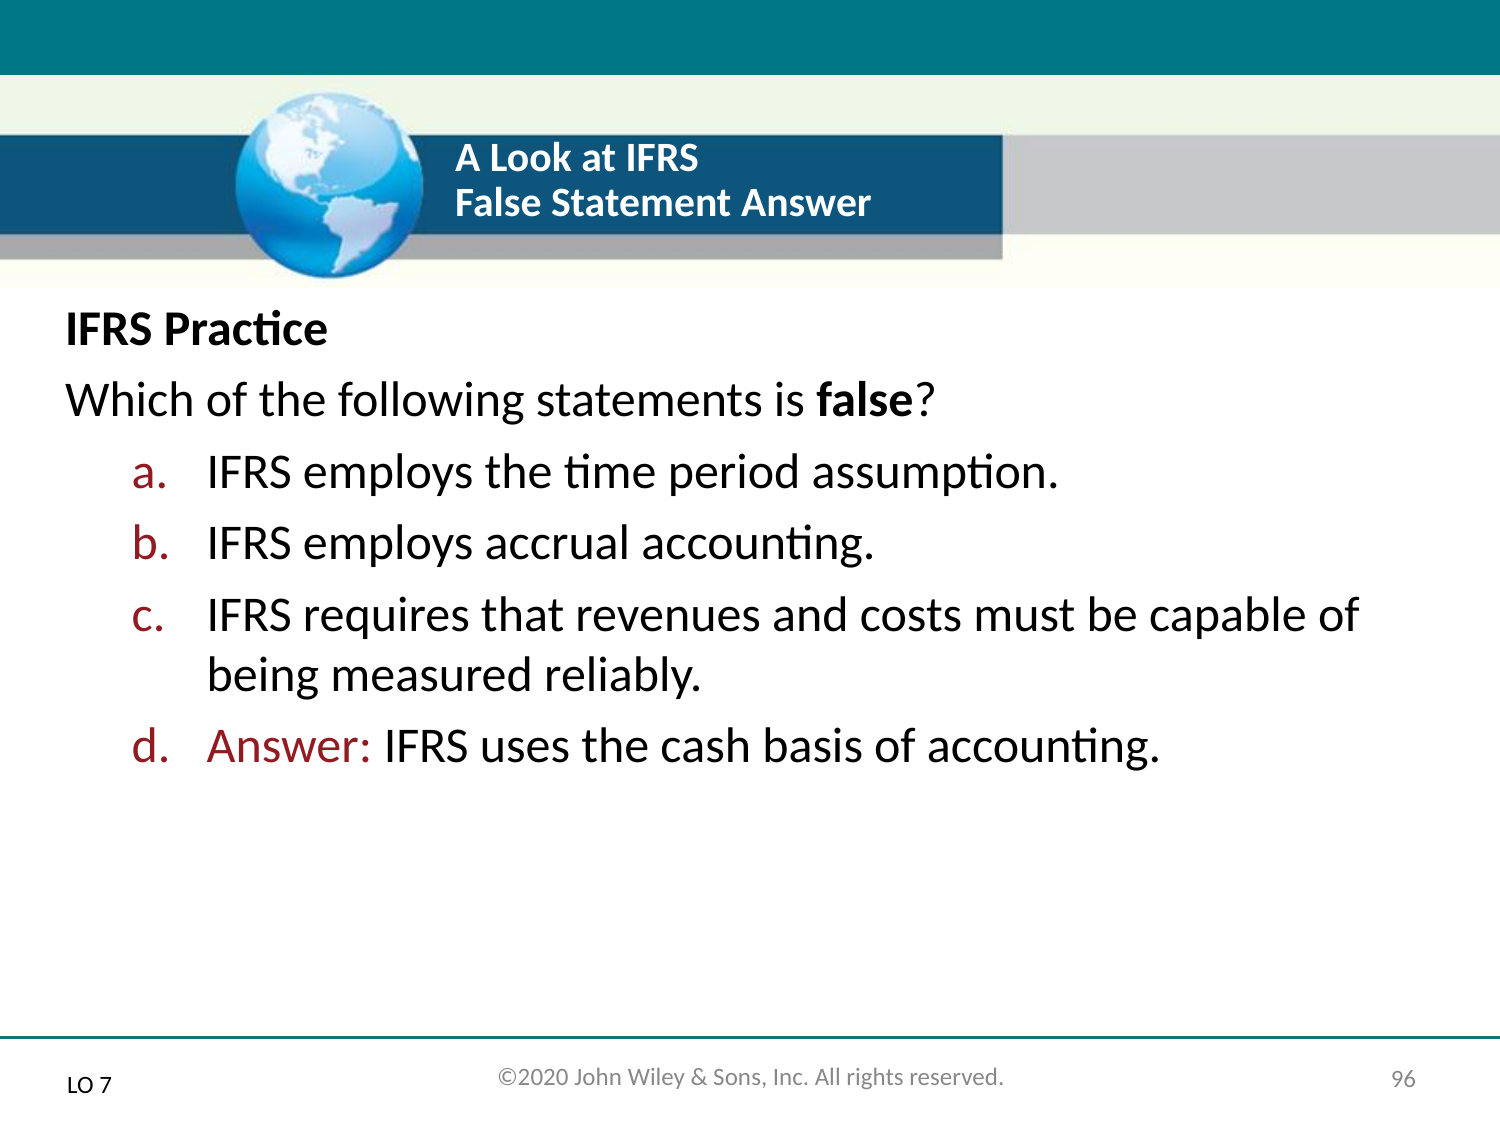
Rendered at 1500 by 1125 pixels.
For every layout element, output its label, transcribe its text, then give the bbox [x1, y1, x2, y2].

title A Look at IFRS False Statement Answer [440, 127, 1000, 237]
list IFRS Practice Which of the following statements is false? IFRS employs the time period assumption. IFRS employs accrual accounting. IFRS requires that revenues and costs must be capable of being measured reliably. Answer: IFRS uses the cash basis of accounting. [50, 287, 1450, 1025]
list LO 7 [52, 1064, 182, 1124]
picture [0, 76, 1500, 288]
